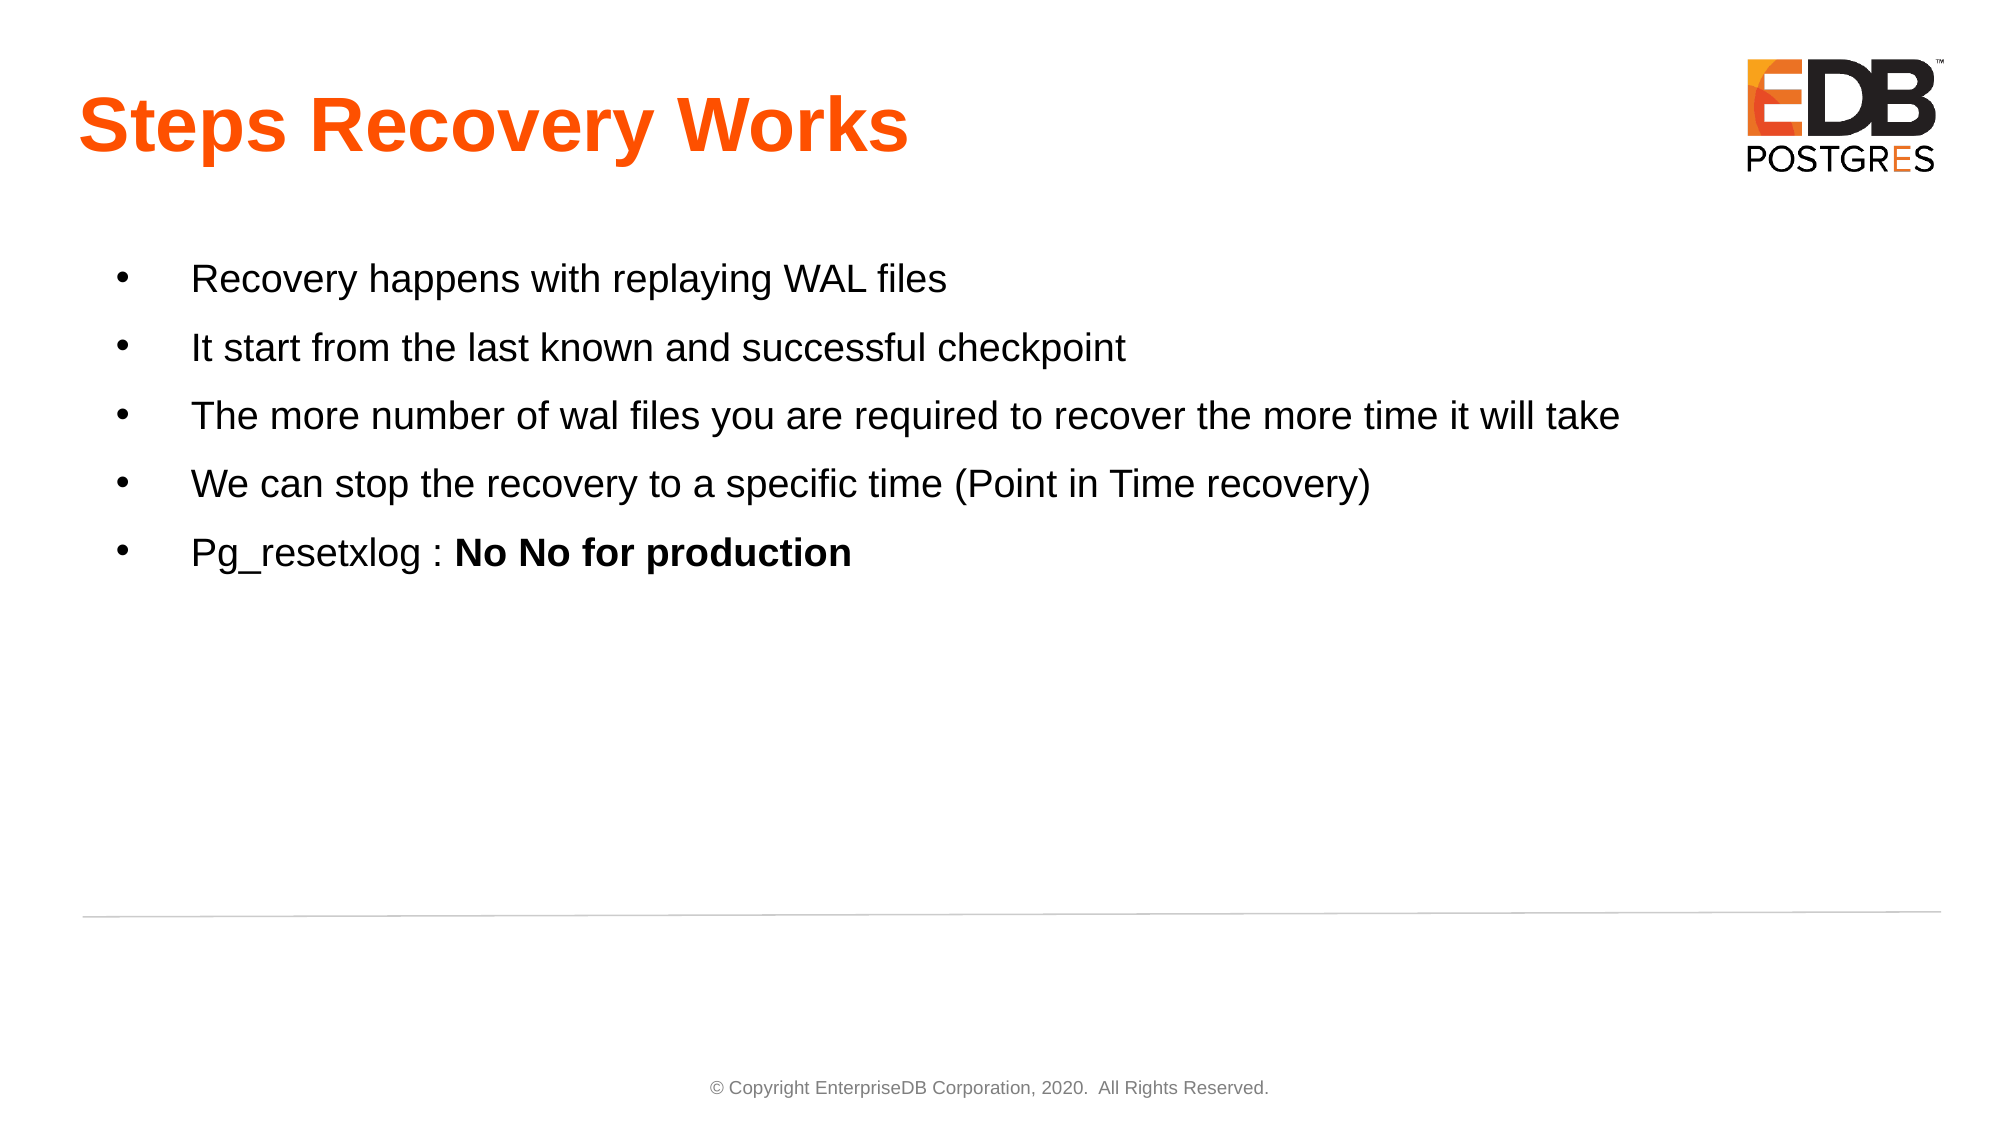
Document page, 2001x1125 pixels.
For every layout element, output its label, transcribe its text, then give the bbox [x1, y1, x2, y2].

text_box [82, 911, 1942, 917]
text_box Recovery happens with replaying WAL files It start from the last known and successful checkpoint The more number of wal files you are required to recover the more time it will take We can stop the recovery to a specific time (Point in Time recovery) Pg_resetxlog : No No for production [101, 245, 1685, 787]
title Steps Recovery Works [64, 59, 1685, 137]
footer © Copyright EnterpriseDB Corporation, 2020. All Rights Reserved. [549, 1078, 1430, 1116]
picture [1717, 31, 1944, 172]
